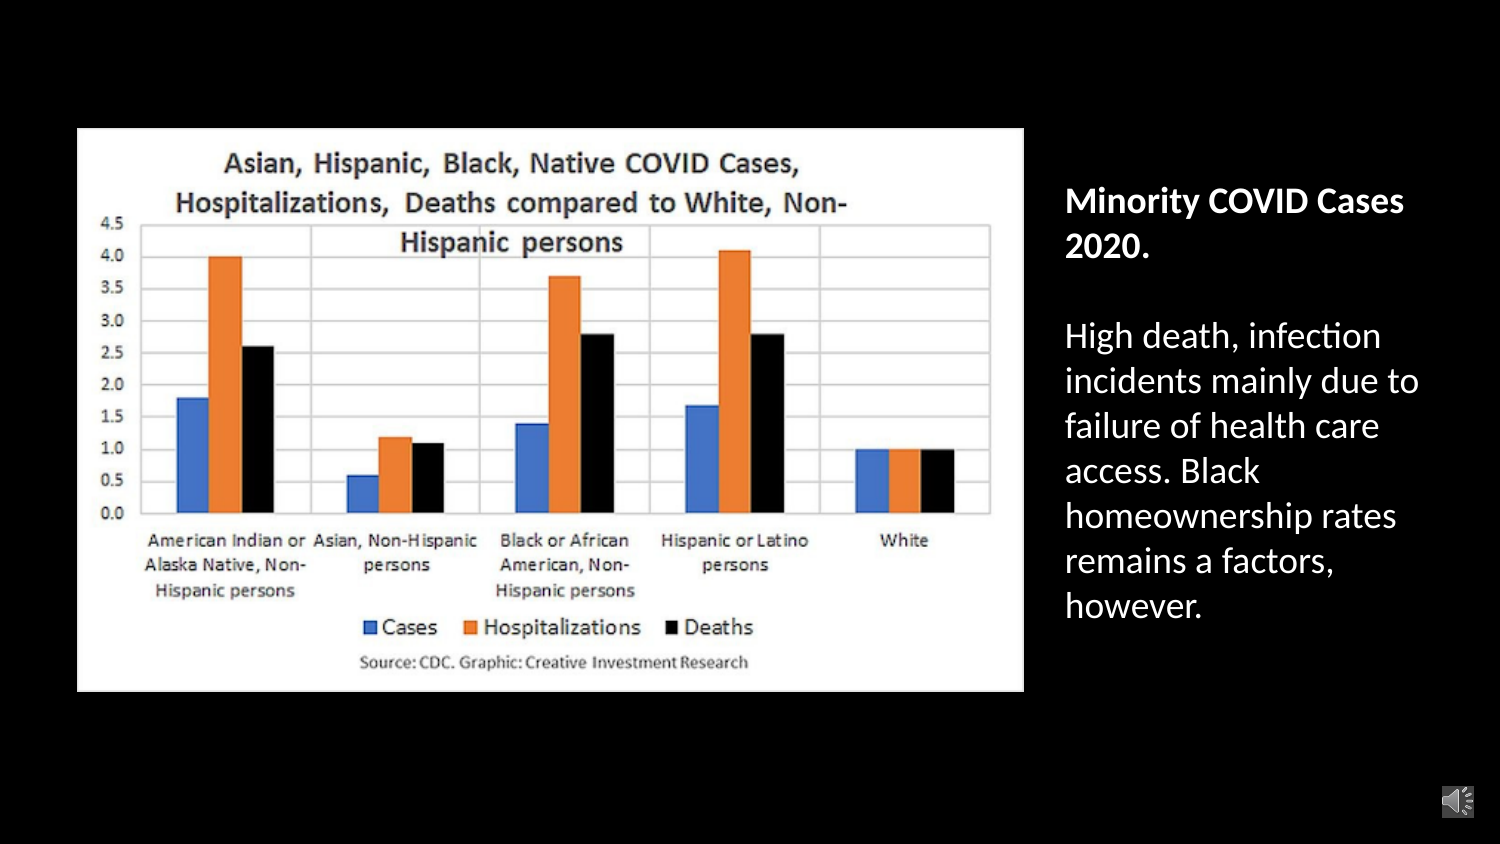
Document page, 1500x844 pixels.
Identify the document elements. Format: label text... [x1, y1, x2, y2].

picture [77, 128, 1024, 692]
text_box Minority COVID Cases 2020. High death, infection incidents mainly due to failure of health care access. Black homeownership rates remains a factors, however. [1049, 169, 1479, 634]
picture [1441, 785, 1475, 819]
